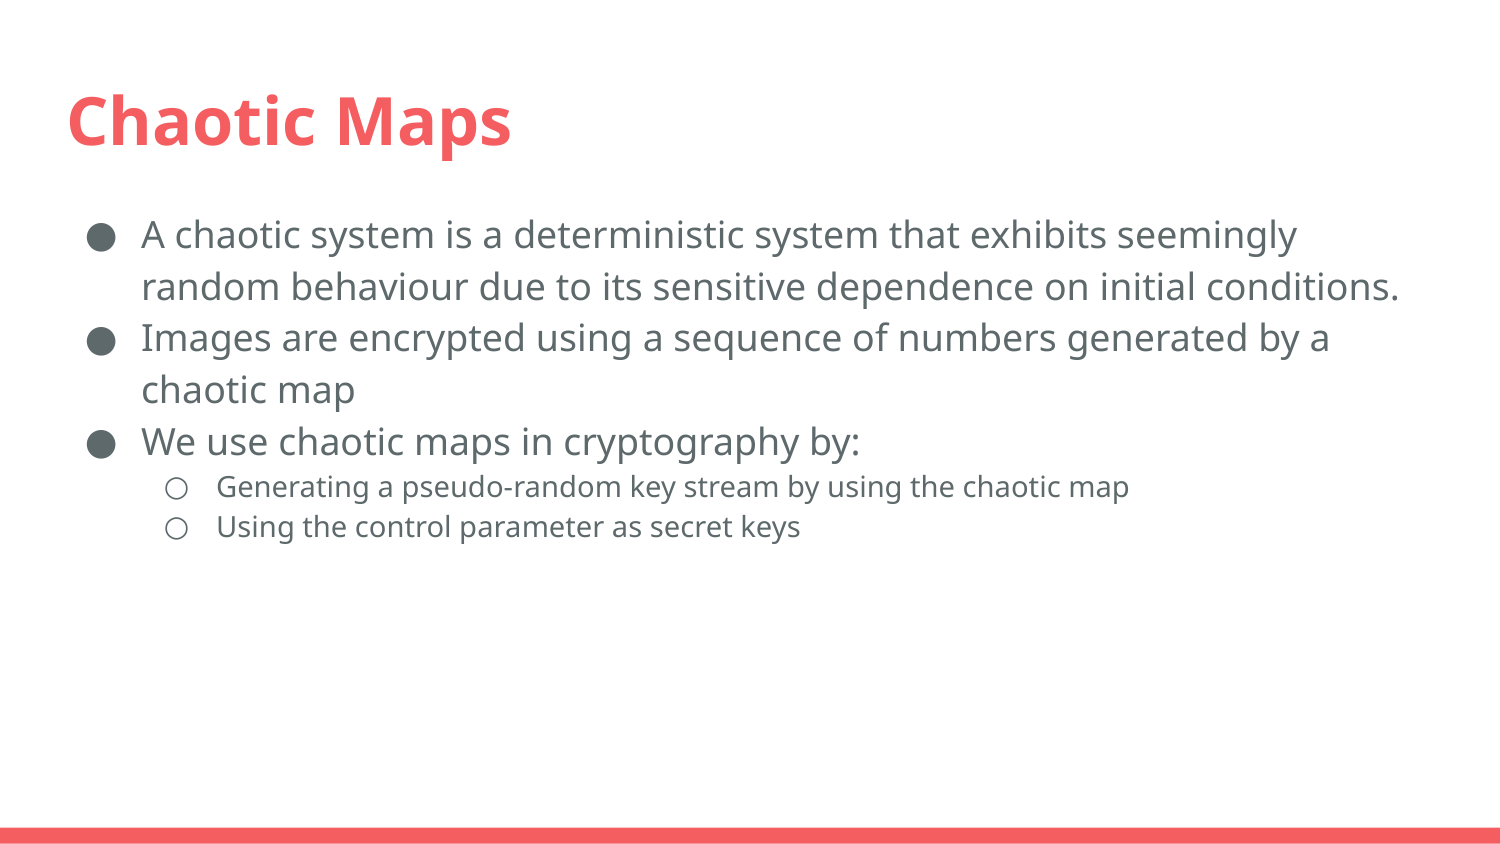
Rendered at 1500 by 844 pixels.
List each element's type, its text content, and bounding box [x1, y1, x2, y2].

title Chaotic Maps [51, 64, 1449, 167]
list A chaotic system is a deterministic system that exhibits seemingly random behaviour due to its sensitive dependence on initial conditions. Images are encrypted using a sequence of numbers generated by a chaotic map We use chaotic maps in cryptography by: Generating a pseudo-random key stream by using the chaotic map Using the control parameter as secret keys [51, 189, 1449, 750]
